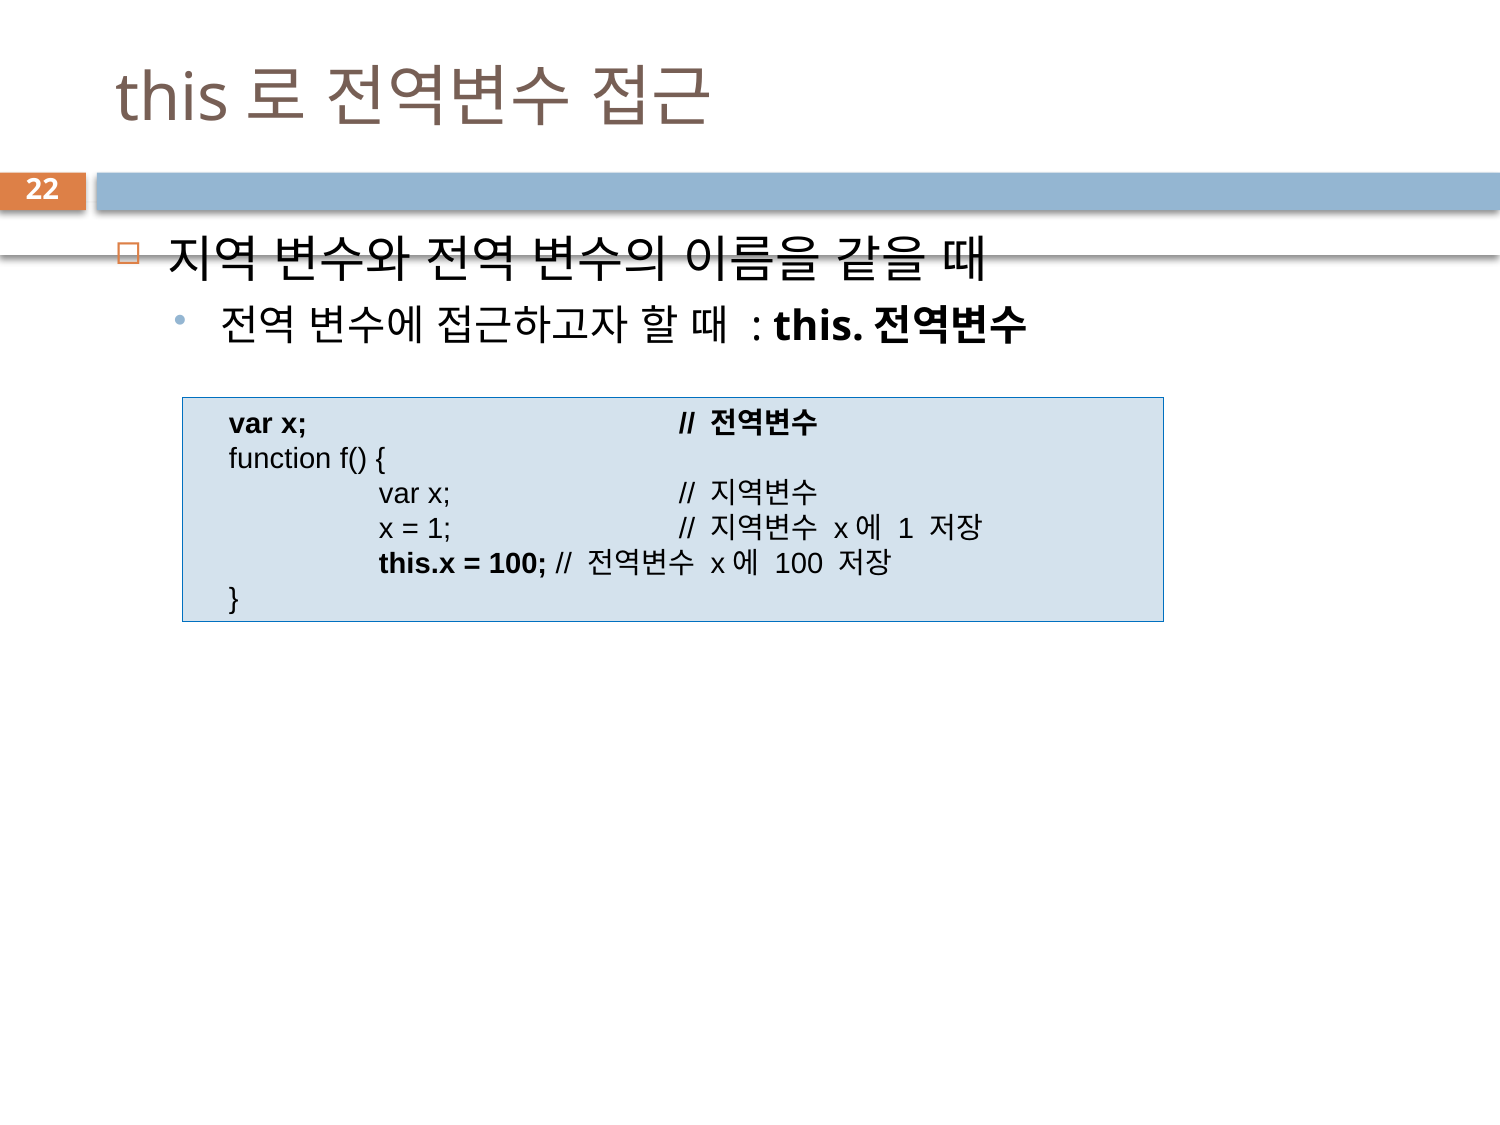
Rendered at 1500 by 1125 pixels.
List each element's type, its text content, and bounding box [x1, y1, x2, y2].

list 지역 변수와 전역 변수의 이름을 같을 때 전역 변수에 접근하고자 할 때 : this.전역변수 [100, 219, 1438, 1047]
slide_number 22 [0, 170, 87, 211]
title this로 전역변수 접근 [100, 37, 1438, 149]
text_box var x; // 전역변수 function f() { var x; // 지역변수 x = 1; // 지역변수 x에 1 저장 this.x = 100; // 전역변수 x에 100 저장 } [182, 397, 1164, 622]
